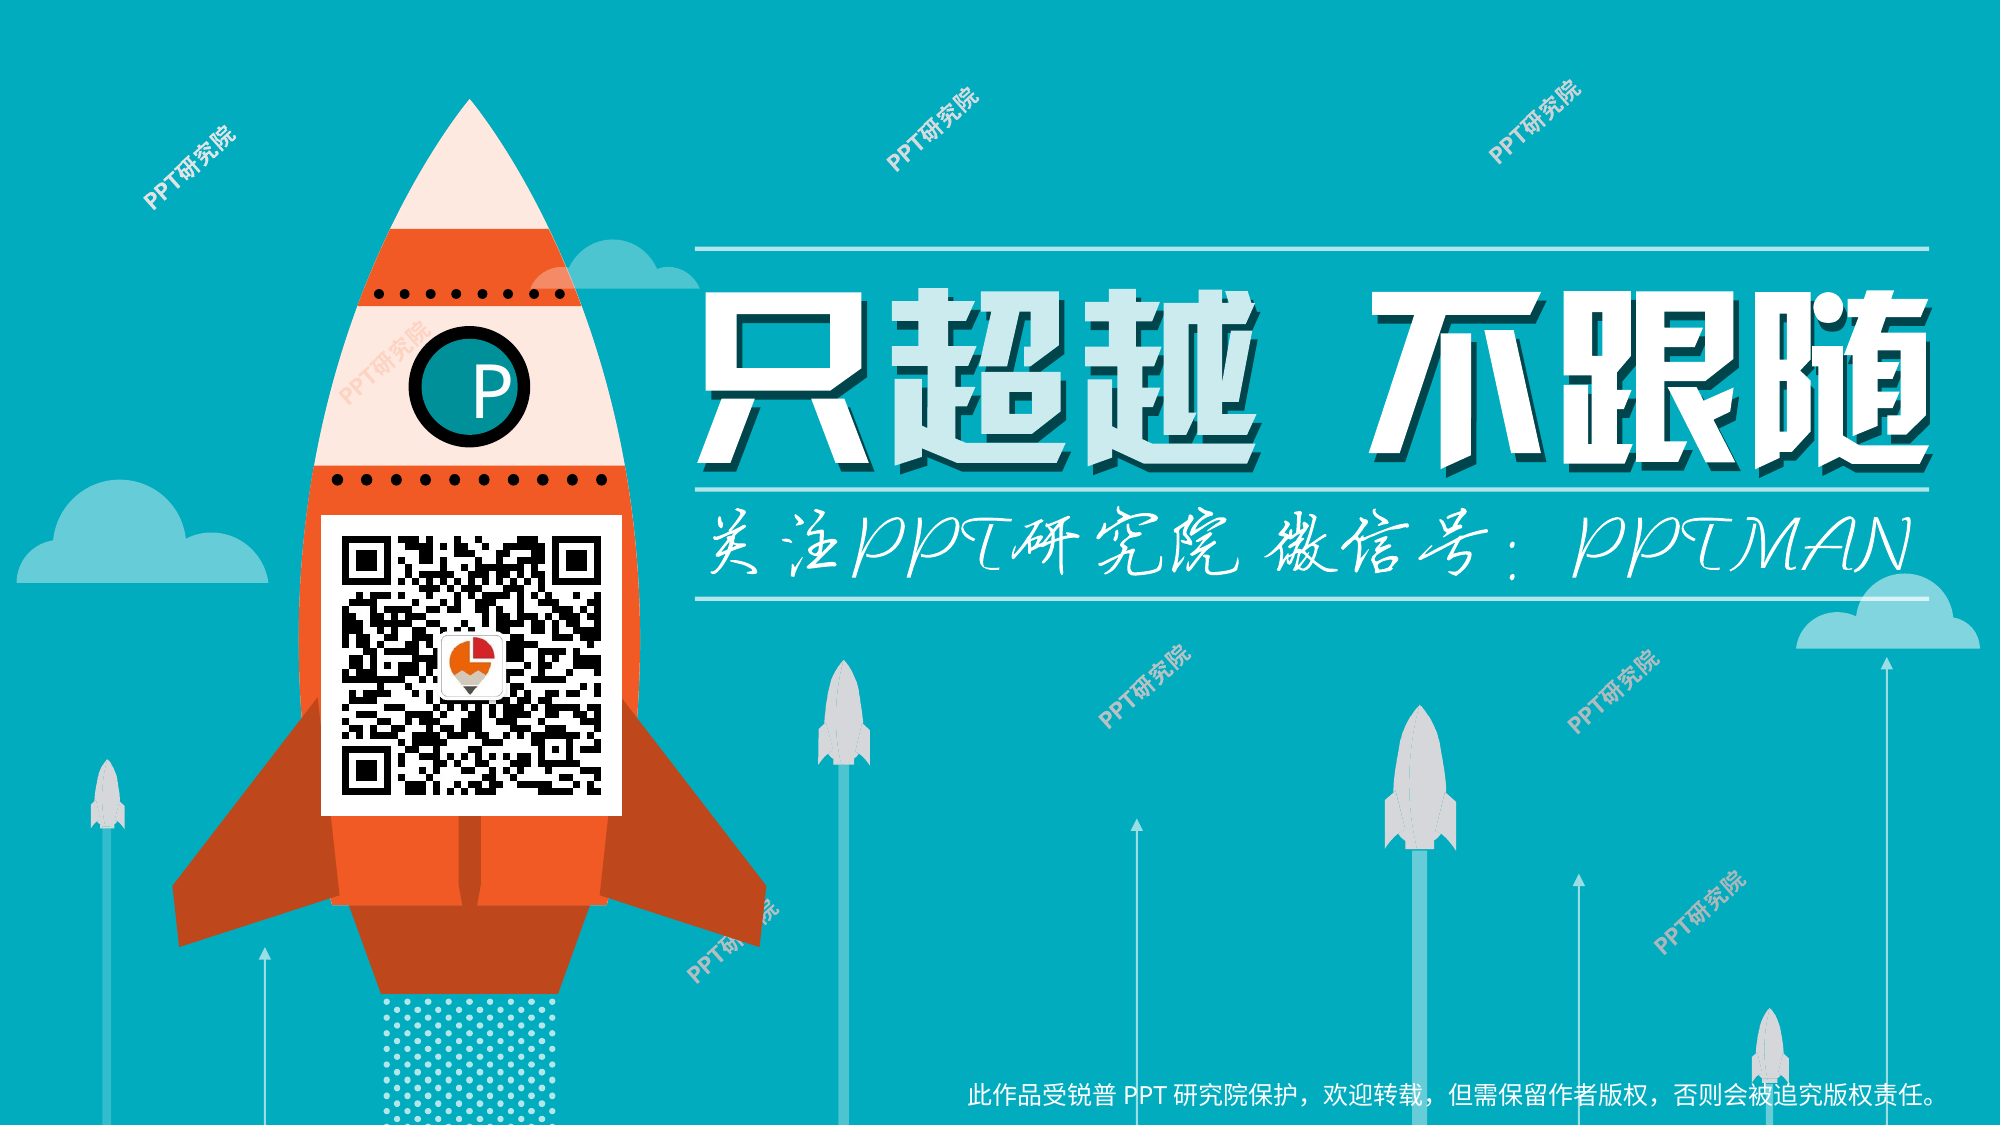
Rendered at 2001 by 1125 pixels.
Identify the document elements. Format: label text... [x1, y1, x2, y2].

text_box [1666, 299, 1740, 391]
text_box [1781, 382, 1786, 430]
text_box [1618, 397, 1635, 443]
text_box [1754, 289, 1931, 471]
text_box [1716, 394, 1741, 439]
text_box [1508, 572, 1516, 582]
text_box [1092, 451, 1263, 477]
text_box [1417, 527, 1490, 578]
text_box [890, 287, 1068, 468]
text_box [1883, 306, 1934, 331]
text_box [1618, 298, 1635, 388]
text_box [1167, 419, 1197, 442]
text_box [899, 450, 1073, 476]
text_box [805, 507, 839, 570]
text_box [957, 353, 980, 385]
text_box [1262, 510, 1340, 574]
text_box 此作品受锐普PPT研究院保护，欢迎转载，但需保留作者版权，否则会被追究版权责任。 [929, 1072, 1136, 1117]
text_box [1879, 370, 1899, 390]
text_box [1570, 515, 1627, 579]
text_box 此作品受锐普PPT研究院保护，欢迎转载，但需保留作者版权，否则会被追究版权责任。 [1887, 1072, 1964, 1117]
text_box [957, 394, 980, 439]
text_box [767, 291, 863, 392]
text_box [172, 99, 767, 1125]
text_box [905, 515, 1014, 579]
text_box [1879, 352, 1899, 361]
text_box 此作品受锐普PPT研究院保护，欢迎转载，但需保留作者版权，否则会被追究版权责任。 [1789, 1072, 1886, 1117]
text_box [1728, 515, 1803, 573]
text_box [1084, 287, 1259, 468]
text_box [1170, 505, 1240, 577]
text_box [1890, 340, 1931, 444]
text_box [1224, 338, 1259, 413]
text_box [850, 515, 906, 579]
text_box [837, 406, 877, 473]
text_box [16, 479, 172, 583]
text_box [896, 322, 917, 331]
text_box [1339, 507, 1411, 575]
text_box [1666, 389, 1671, 440]
text_box 此作品受锐普PPT研究院保护，欢迎转载，但需保留作者版权，否则会被追究版权责任。 [1137, 1072, 1384, 1117]
text_box [1508, 540, 1516, 550]
text_box [1095, 504, 1164, 577]
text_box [90, 759, 125, 1125]
text_box [809, 397, 871, 464]
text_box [818, 660, 870, 1125]
text_box [1812, 306, 1848, 344]
text_box [1144, 395, 1162, 440]
text_box [1089, 323, 1107, 332]
text_box [950, 308, 981, 344]
text_box [1137, 309, 1162, 345]
text_box [984, 313, 1029, 370]
text_box [1781, 315, 1786, 358]
text_box [1028, 299, 1066, 370]
text_box [793, 512, 806, 527]
text_box [1821, 453, 1935, 478]
text_box [1593, 313, 1601, 355]
text_box [1568, 377, 1590, 383]
text_box [1845, 357, 1851, 436]
text_box [1190, 326, 1196, 411]
text_box [1568, 451, 1636, 474]
text_box [985, 379, 1068, 441]
text_box [896, 367, 926, 376]
text_box [1144, 354, 1162, 386]
text_box [1640, 449, 1695, 472]
text_box [780, 537, 794, 545]
text_box [1445, 341, 1478, 480]
text_box [1372, 342, 1439, 464]
text_box [1758, 385, 1816, 480]
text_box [1384, 704, 1456, 1125]
text_box [1796, 573, 1980, 649]
text_box [789, 554, 804, 578]
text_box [1751, 1007, 1789, 1125]
text_box [1376, 316, 1412, 325]
text_box [1442, 299, 1549, 332]
text_box [1855, 399, 1899, 444]
text_box [1367, 290, 1543, 471]
text_box [1010, 514, 1082, 577]
text_box 此作品受锐普PPT研究院保护，欢迎转载，但需保留作者版权，否则会被追究版权责任。 [1579, 1072, 1751, 1117]
text_box [1201, 421, 1264, 442]
text_box [1706, 440, 1743, 473]
text_box 此作品受锐普PPT研究院保护，欢迎转载，但需保留作者版权，否则会被追究版权责任。 [1456, 1072, 1578, 1117]
text_box [1803, 362, 1817, 377]
text_box [1438, 506, 1469, 539]
text_box [1514, 337, 1548, 464]
text_box [1625, 515, 1734, 579]
text_box [1224, 305, 1263, 359]
text_box [1850, 319, 1856, 328]
text_box [1799, 515, 1912, 575]
text_box [1562, 290, 1738, 465]
text_box [767, 300, 869, 401]
text_box [0, 0, 2000, 1125]
text_box [1089, 368, 1116, 377]
